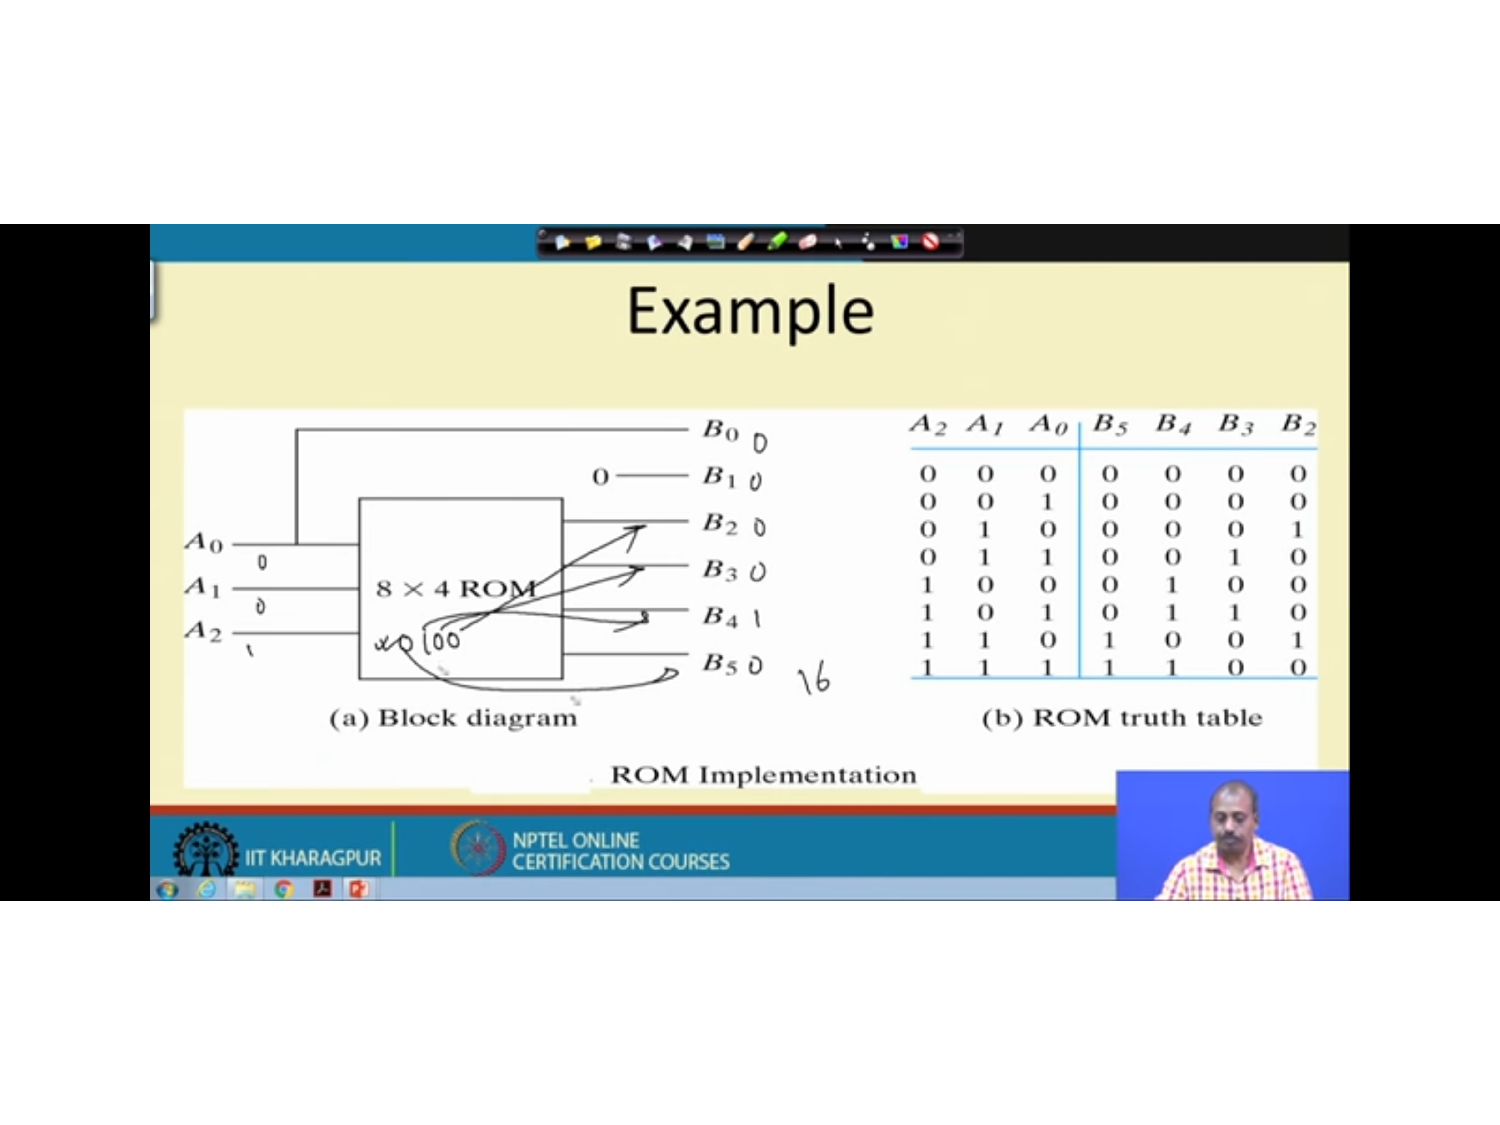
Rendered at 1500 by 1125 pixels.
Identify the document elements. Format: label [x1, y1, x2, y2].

picture [0, 224, 1500, 901]
